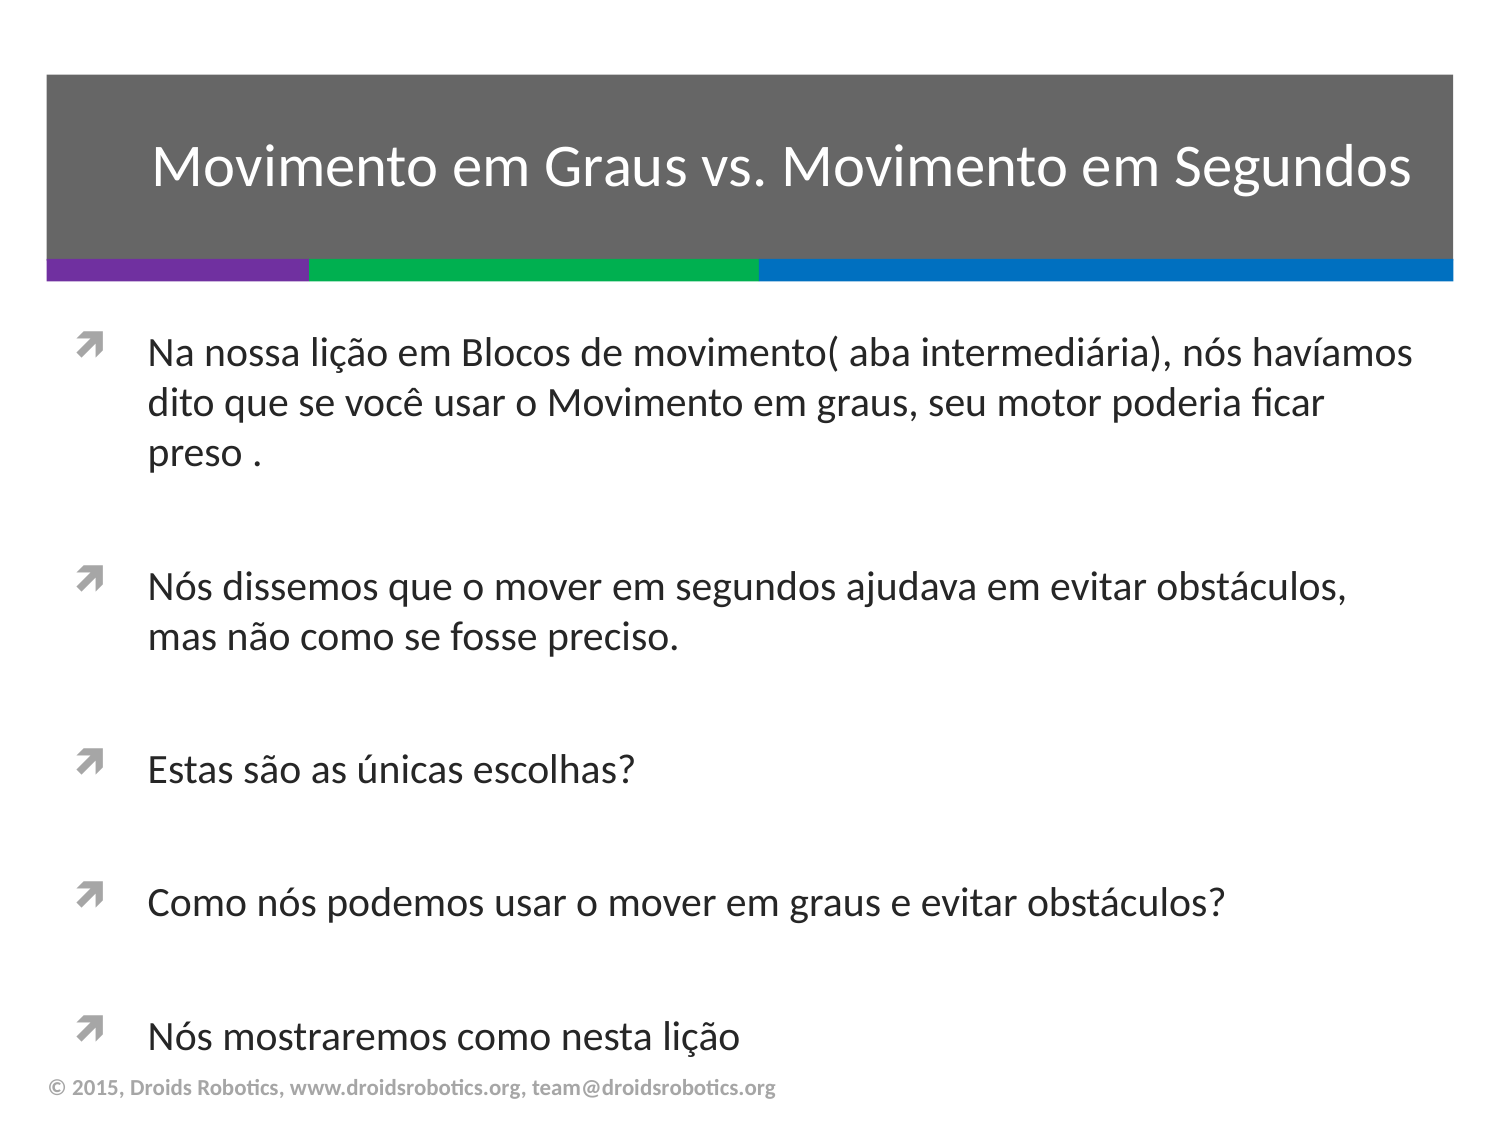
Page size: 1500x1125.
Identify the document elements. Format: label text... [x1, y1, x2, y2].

text_box Na nossa lição em Blocos de movimento( aba intermediária), nós havíamos dito que se você usar o Movimento em graus, seu motor poderia ficar preso . Nós dissemos que o mover em segundos ajudava em evitar obstáculos, mas não como se fosse preciso. Estas são as únicas escolhas? Como nós podemos usar o mover em graus e evitar obstáculos? Nós mostraremos como nesta lição [58, 317, 1429, 1066]
footer © 2015, Droids Robotics, www.droidsrobotics.org, team@droidsrobotics.org [32, 1055, 1038, 1116]
title Movimento em Graus vs. Movimento em Segundos [58, 94, 1429, 230]
